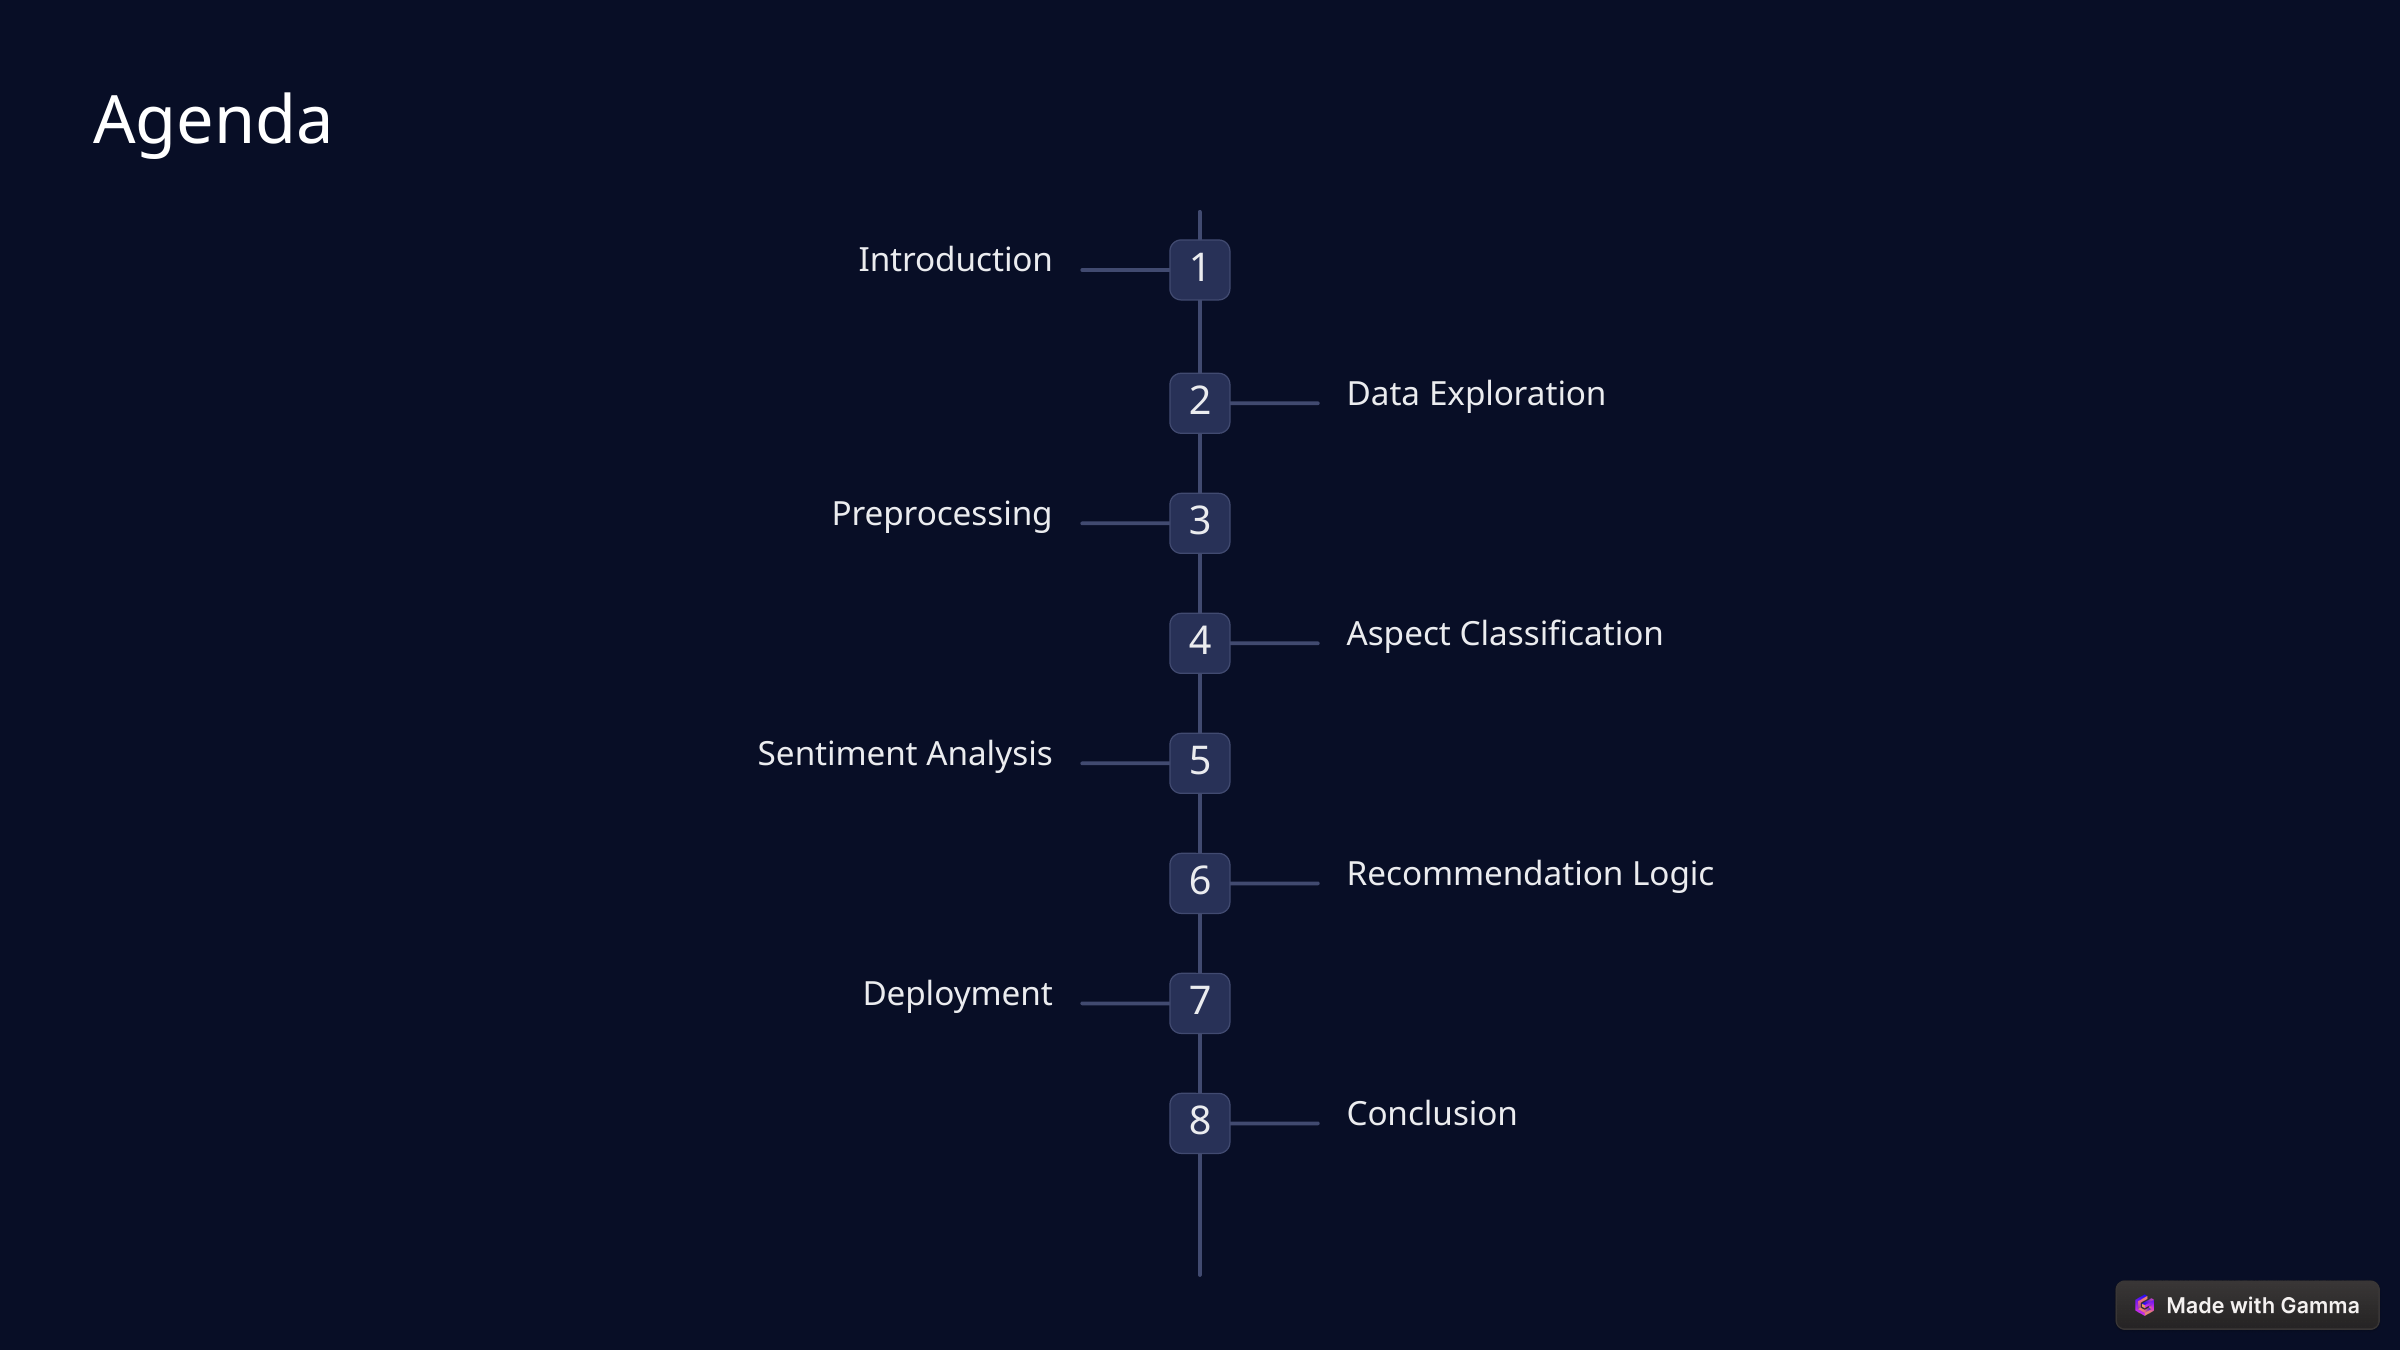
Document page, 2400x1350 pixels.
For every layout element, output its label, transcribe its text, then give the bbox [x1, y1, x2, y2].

text_box [1198, 554, 1202, 613]
text_box [1080, 761, 1169, 766]
text_box [1169, 733, 1230, 794]
text_box Recommendation Logic [1346, 850, 1724, 892]
text_box [1169, 239, 1230, 300]
text_box [1169, 973, 1230, 1034]
text_box 7 [1189, 983, 1211, 1024]
text_box [1169, 493, 1230, 554]
text_box [1198, 209, 1202, 239]
text_box [1198, 674, 1202, 733]
text_box 1 [1190, 249, 1210, 290]
text_box Preprocessing [719, 490, 1054, 532]
text_box 8 [1187, 1103, 1212, 1144]
text_box Agenda [93, 73, 761, 157]
text_box [1230, 641, 1320, 646]
text_box [1198, 300, 1202, 373]
text_box Sentiment Analysis [719, 730, 1054, 772]
text_box [1169, 613, 1230, 674]
text_box [1198, 1034, 1202, 1093]
text_box [1169, 853, 1230, 914]
text_box Aspect Classification [1346, 610, 1681, 652]
text_box Conclusion [1346, 1090, 1681, 1132]
text_box 3 [1188, 503, 1211, 544]
text_box [1198, 794, 1202, 853]
text_box [1230, 401, 1320, 406]
text_box 5 [1188, 743, 1212, 784]
text_box 2 [1187, 383, 1213, 424]
text_box Introduction [719, 236, 1054, 279]
text_box Deployment [719, 970, 1054, 1012]
text_box 6 [1187, 863, 1212, 904]
text_box Data Exploration [1346, 370, 1681, 412]
text_box [1080, 268, 1169, 272]
text_box [1080, 1001, 1169, 1006]
text_box [1230, 881, 1320, 886]
text_box [1230, 1121, 1320, 1126]
text_box 4 [1187, 623, 1213, 664]
text_box [1080, 521, 1169, 526]
text_box [1198, 914, 1202, 973]
picture [2106, 1271, 2389, 1339]
text_box [1169, 1093, 1230, 1154]
text_box [1198, 1154, 1202, 1277]
text_box [1169, 373, 1230, 434]
text_box [1198, 434, 1202, 493]
